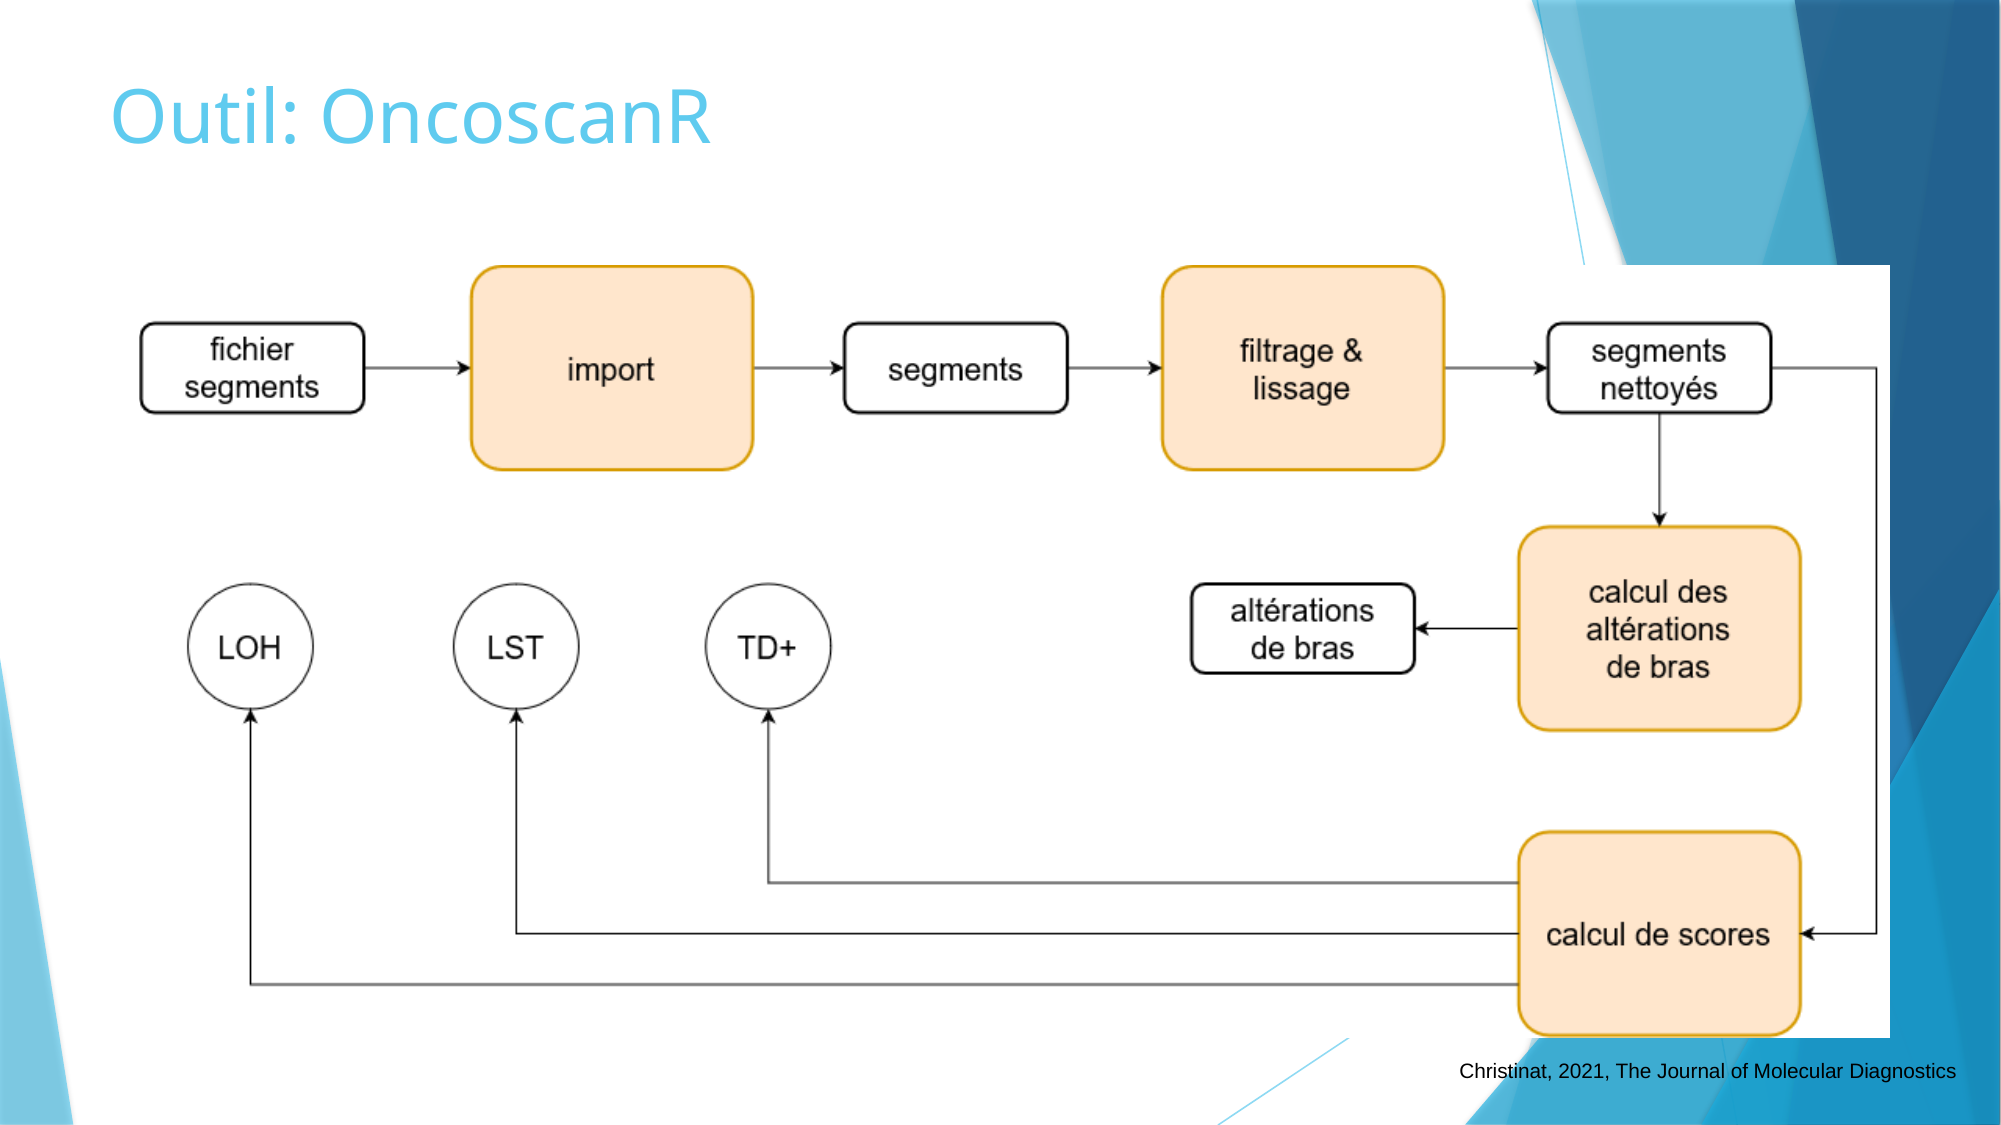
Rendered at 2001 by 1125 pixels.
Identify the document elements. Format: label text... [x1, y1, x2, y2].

title Outil: OncoscanR [109, 68, 1520, 285]
picture [139, 265, 1890, 1038]
text_box Christinat, 2021, The Journal of Molecular Diagnostics [1444, 1050, 1979, 1091]
